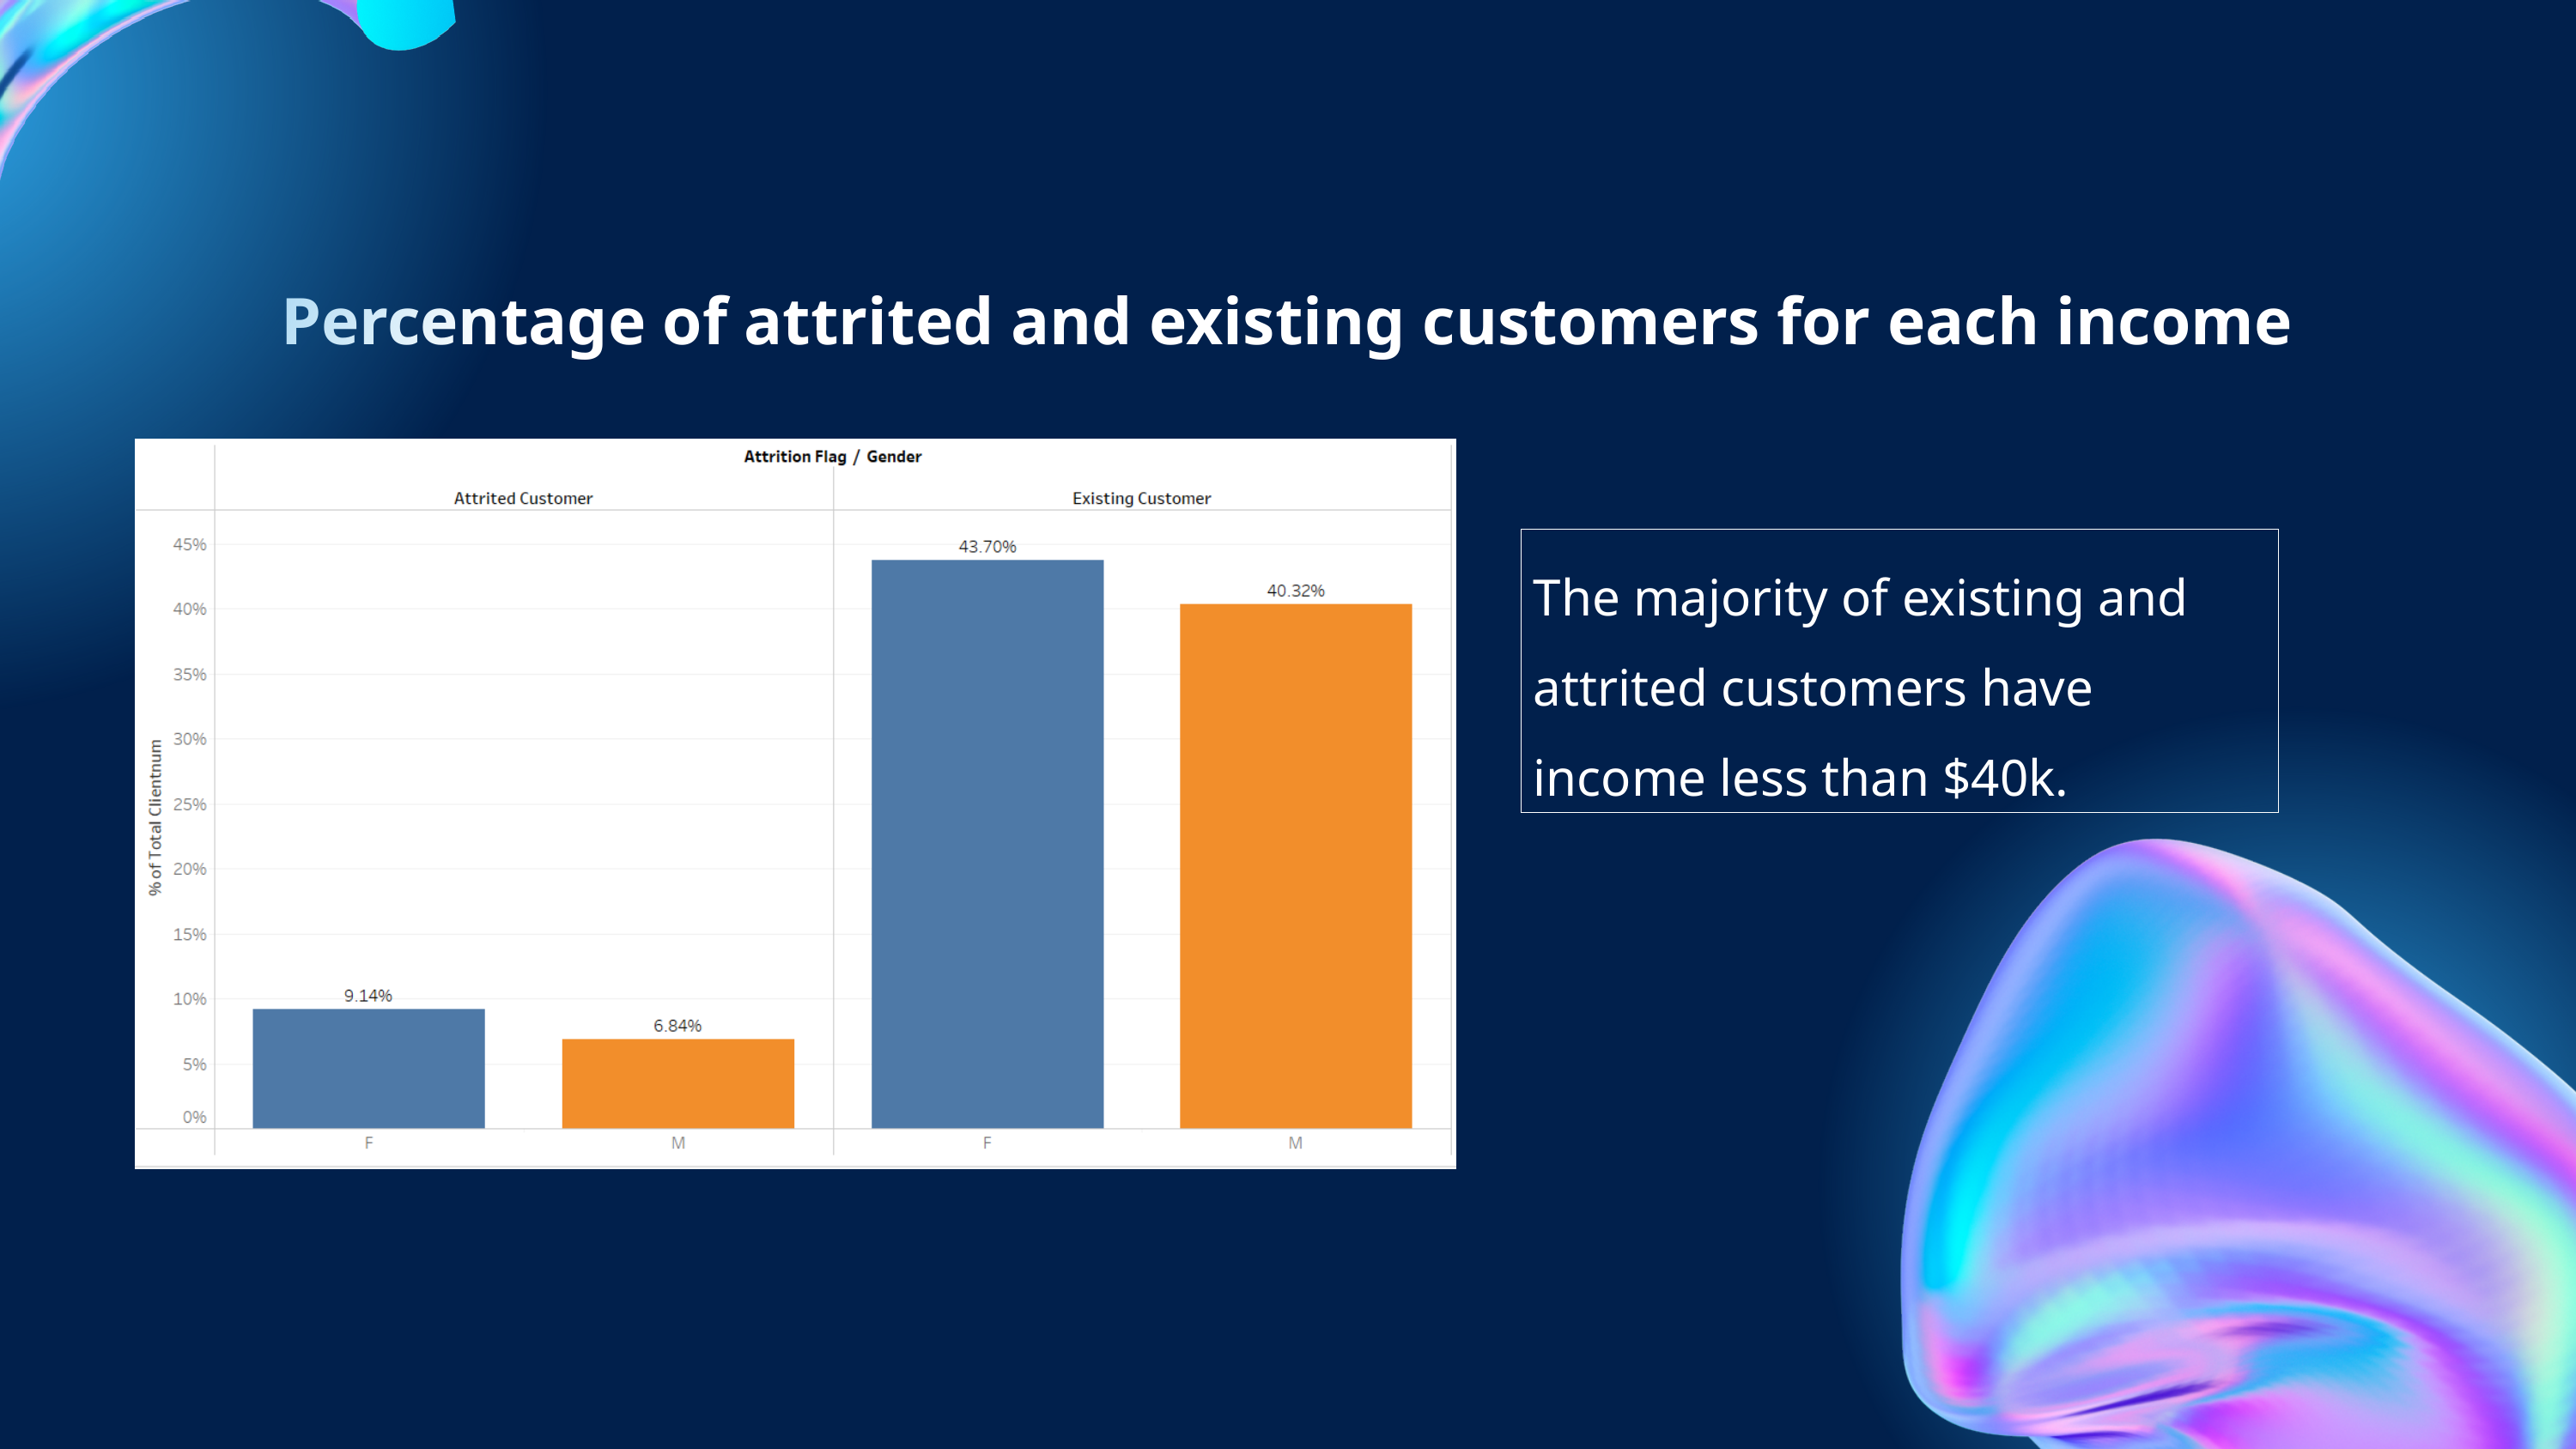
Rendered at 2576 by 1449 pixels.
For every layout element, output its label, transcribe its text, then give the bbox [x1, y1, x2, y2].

text_box [1899, 838, 2576, 1449]
picture [135, 439, 1456, 1169]
text_box [0, 0, 609, 775]
text_box [0, 0, 480, 268]
text_box The majority of existing and attrited customers have income less than $40k. [1521, 529, 2279, 813]
text_box Percentage of attrited and existing customers for each income category [609, 188, 2440, 527]
text_box [1771, 659, 2576, 1449]
